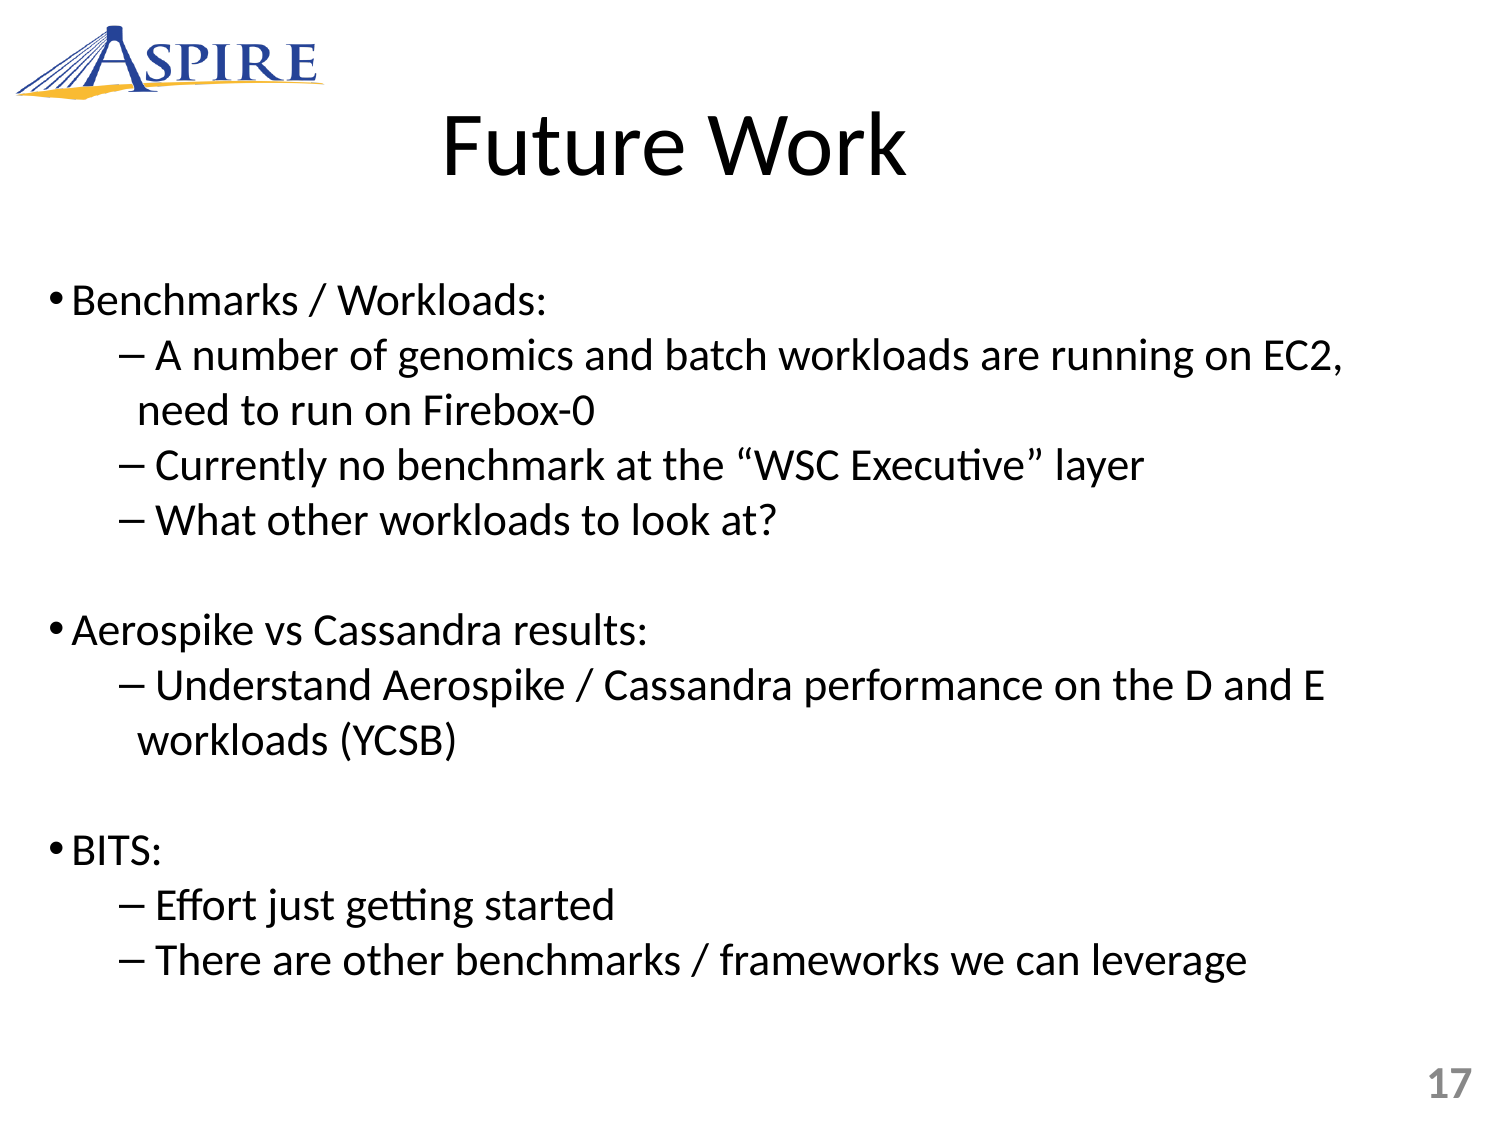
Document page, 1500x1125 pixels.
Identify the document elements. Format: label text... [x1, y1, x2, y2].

title Future Work [0, 45, 1350, 233]
picture [1, 12, 338, 45]
slide_number 17 [1137, 1050, 1488, 1110]
list Benchmarks / Workloads: A number of genomics and batch workloads are running on EC2, need to run on Firebox-0 Currently no benchmark at the “WSC Executive” layer What other workloads to look at? Aerospike vs Cassandra results: Understand Aerospike / Cassandra performance on the D and E workloads (YCSB) BITS: Effort just getting started There are other benchmarks / frameworks we can leverage [0, 262, 1388, 1005]
